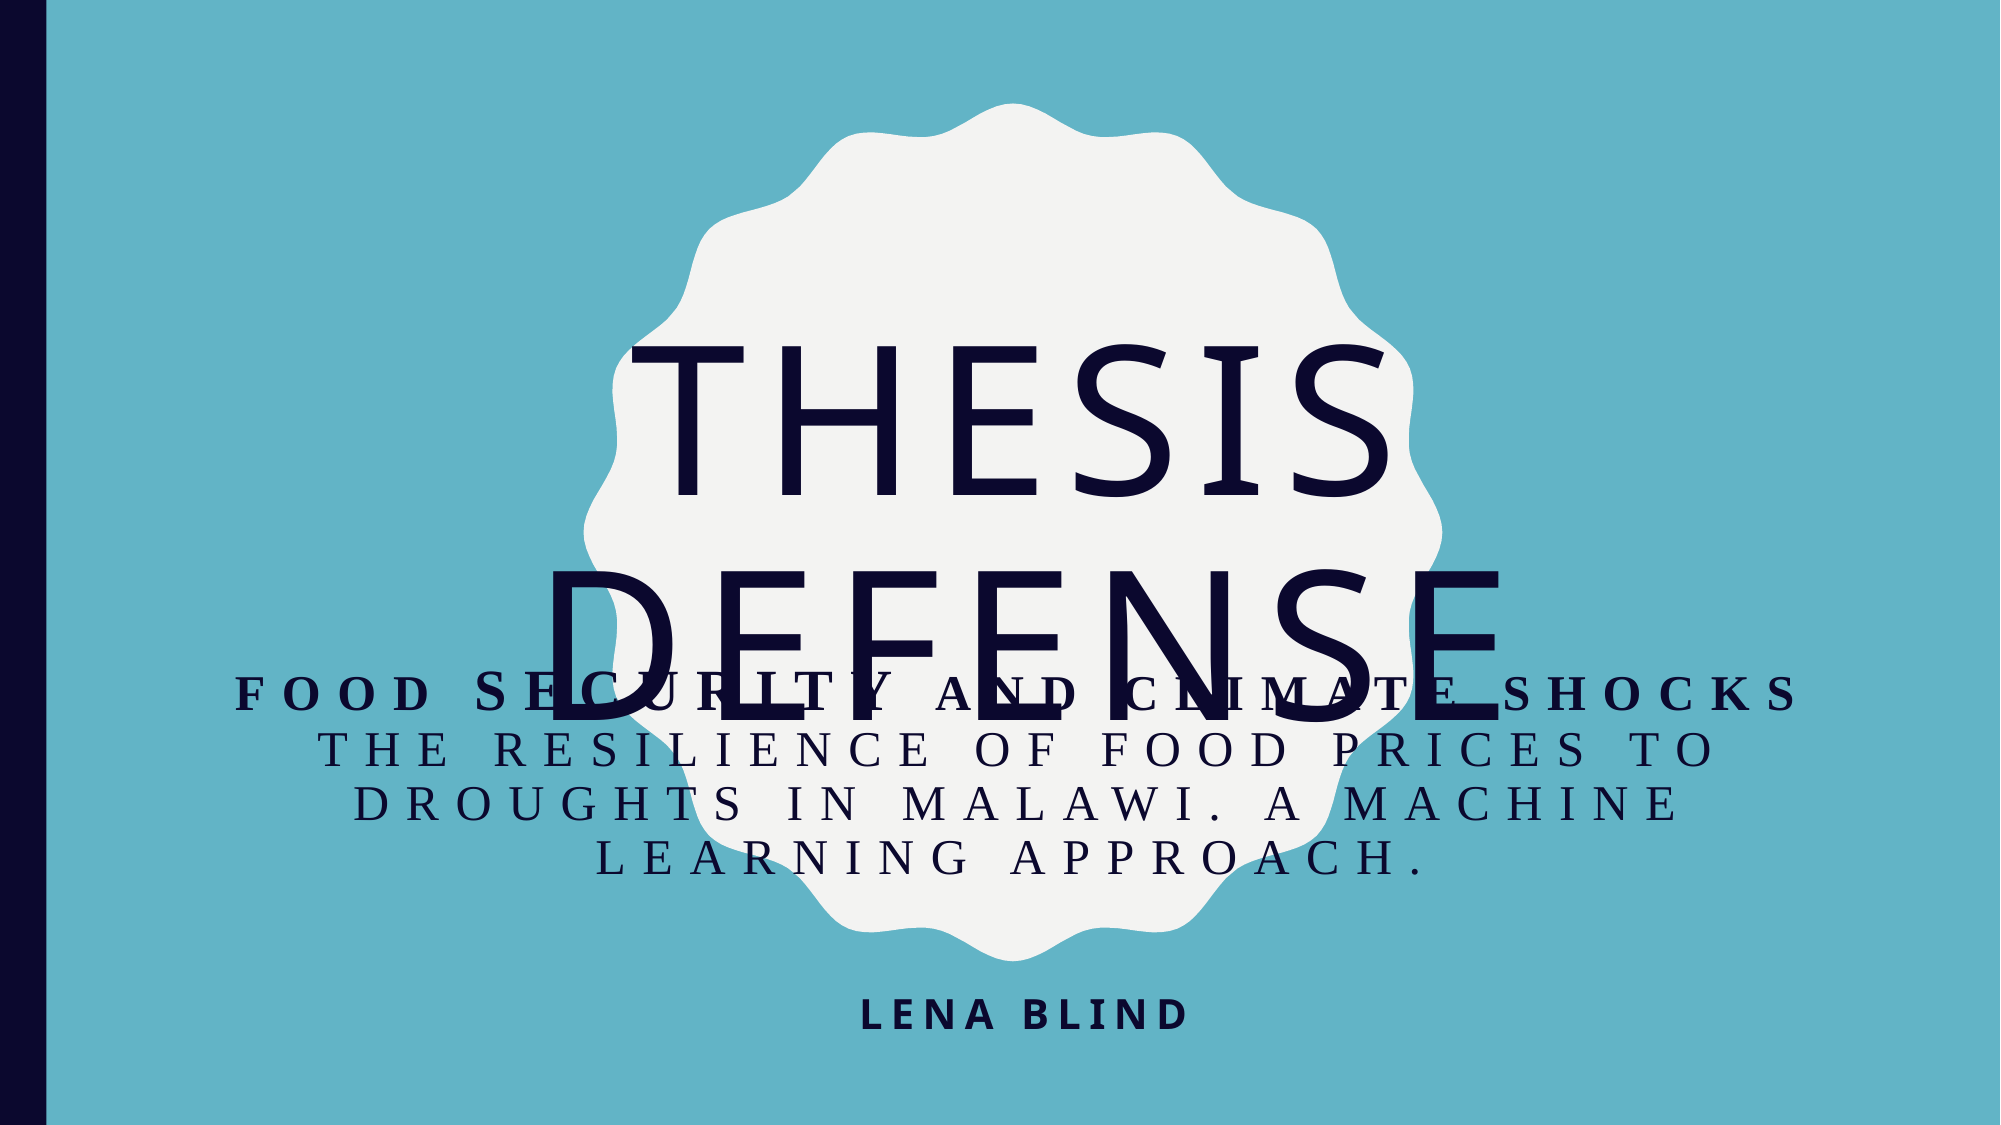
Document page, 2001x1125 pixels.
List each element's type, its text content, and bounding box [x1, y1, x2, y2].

text_box Food Security and Climate Shocks The Resilience of Food Prices to Droughts in Malawi. A Machine Learning Approach. [200, 634, 1846, 857]
title Thesis Defense [176, 180, 1870, 902]
subtitle Lena Blind [363, 980, 1684, 1103]
